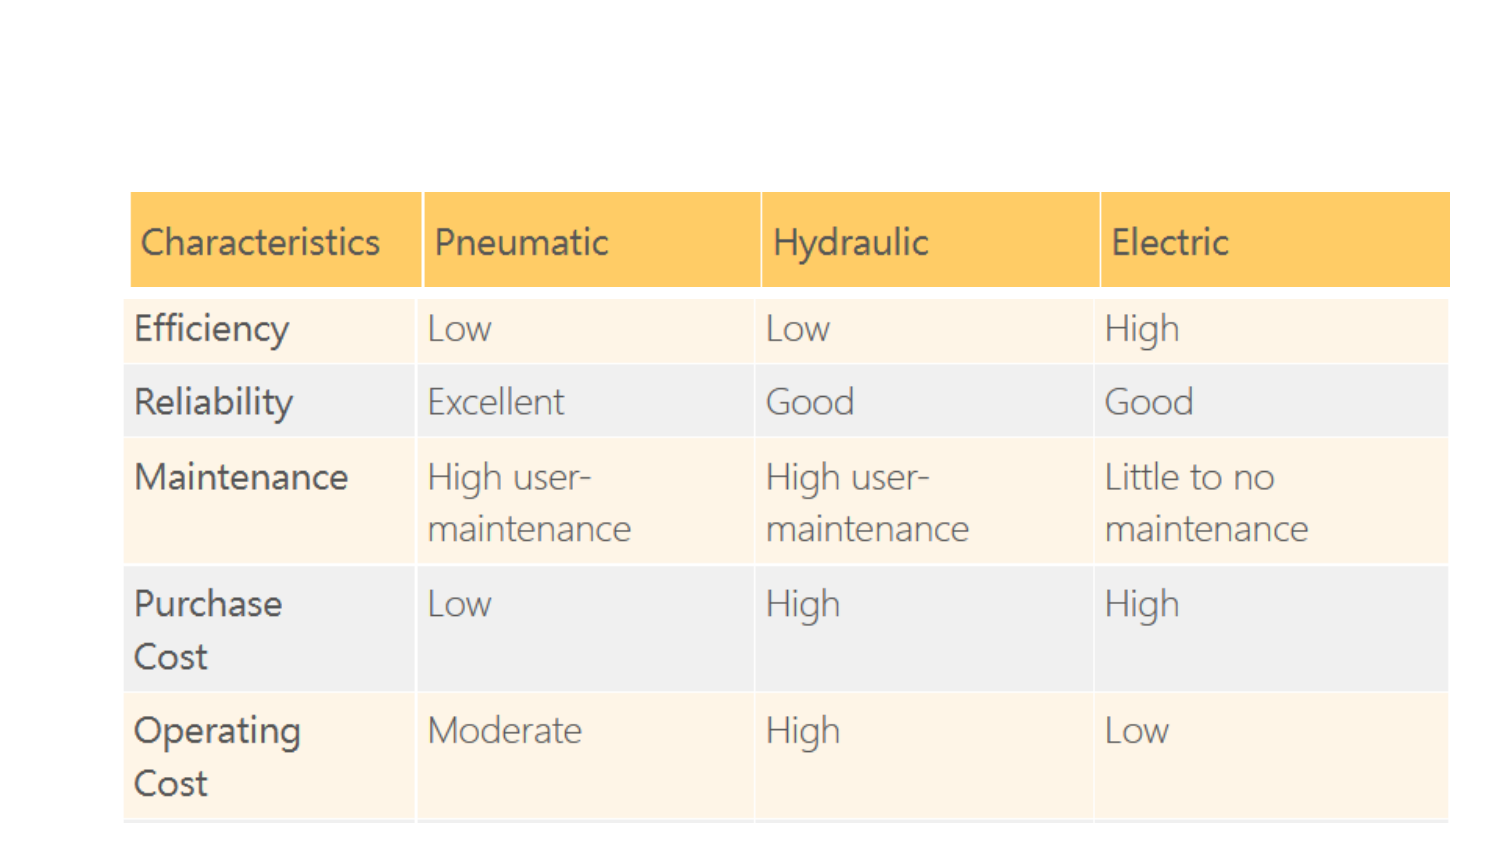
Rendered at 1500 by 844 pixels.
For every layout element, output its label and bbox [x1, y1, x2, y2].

picture [127, 192, 1451, 287]
picture [110, 299, 1451, 824]
